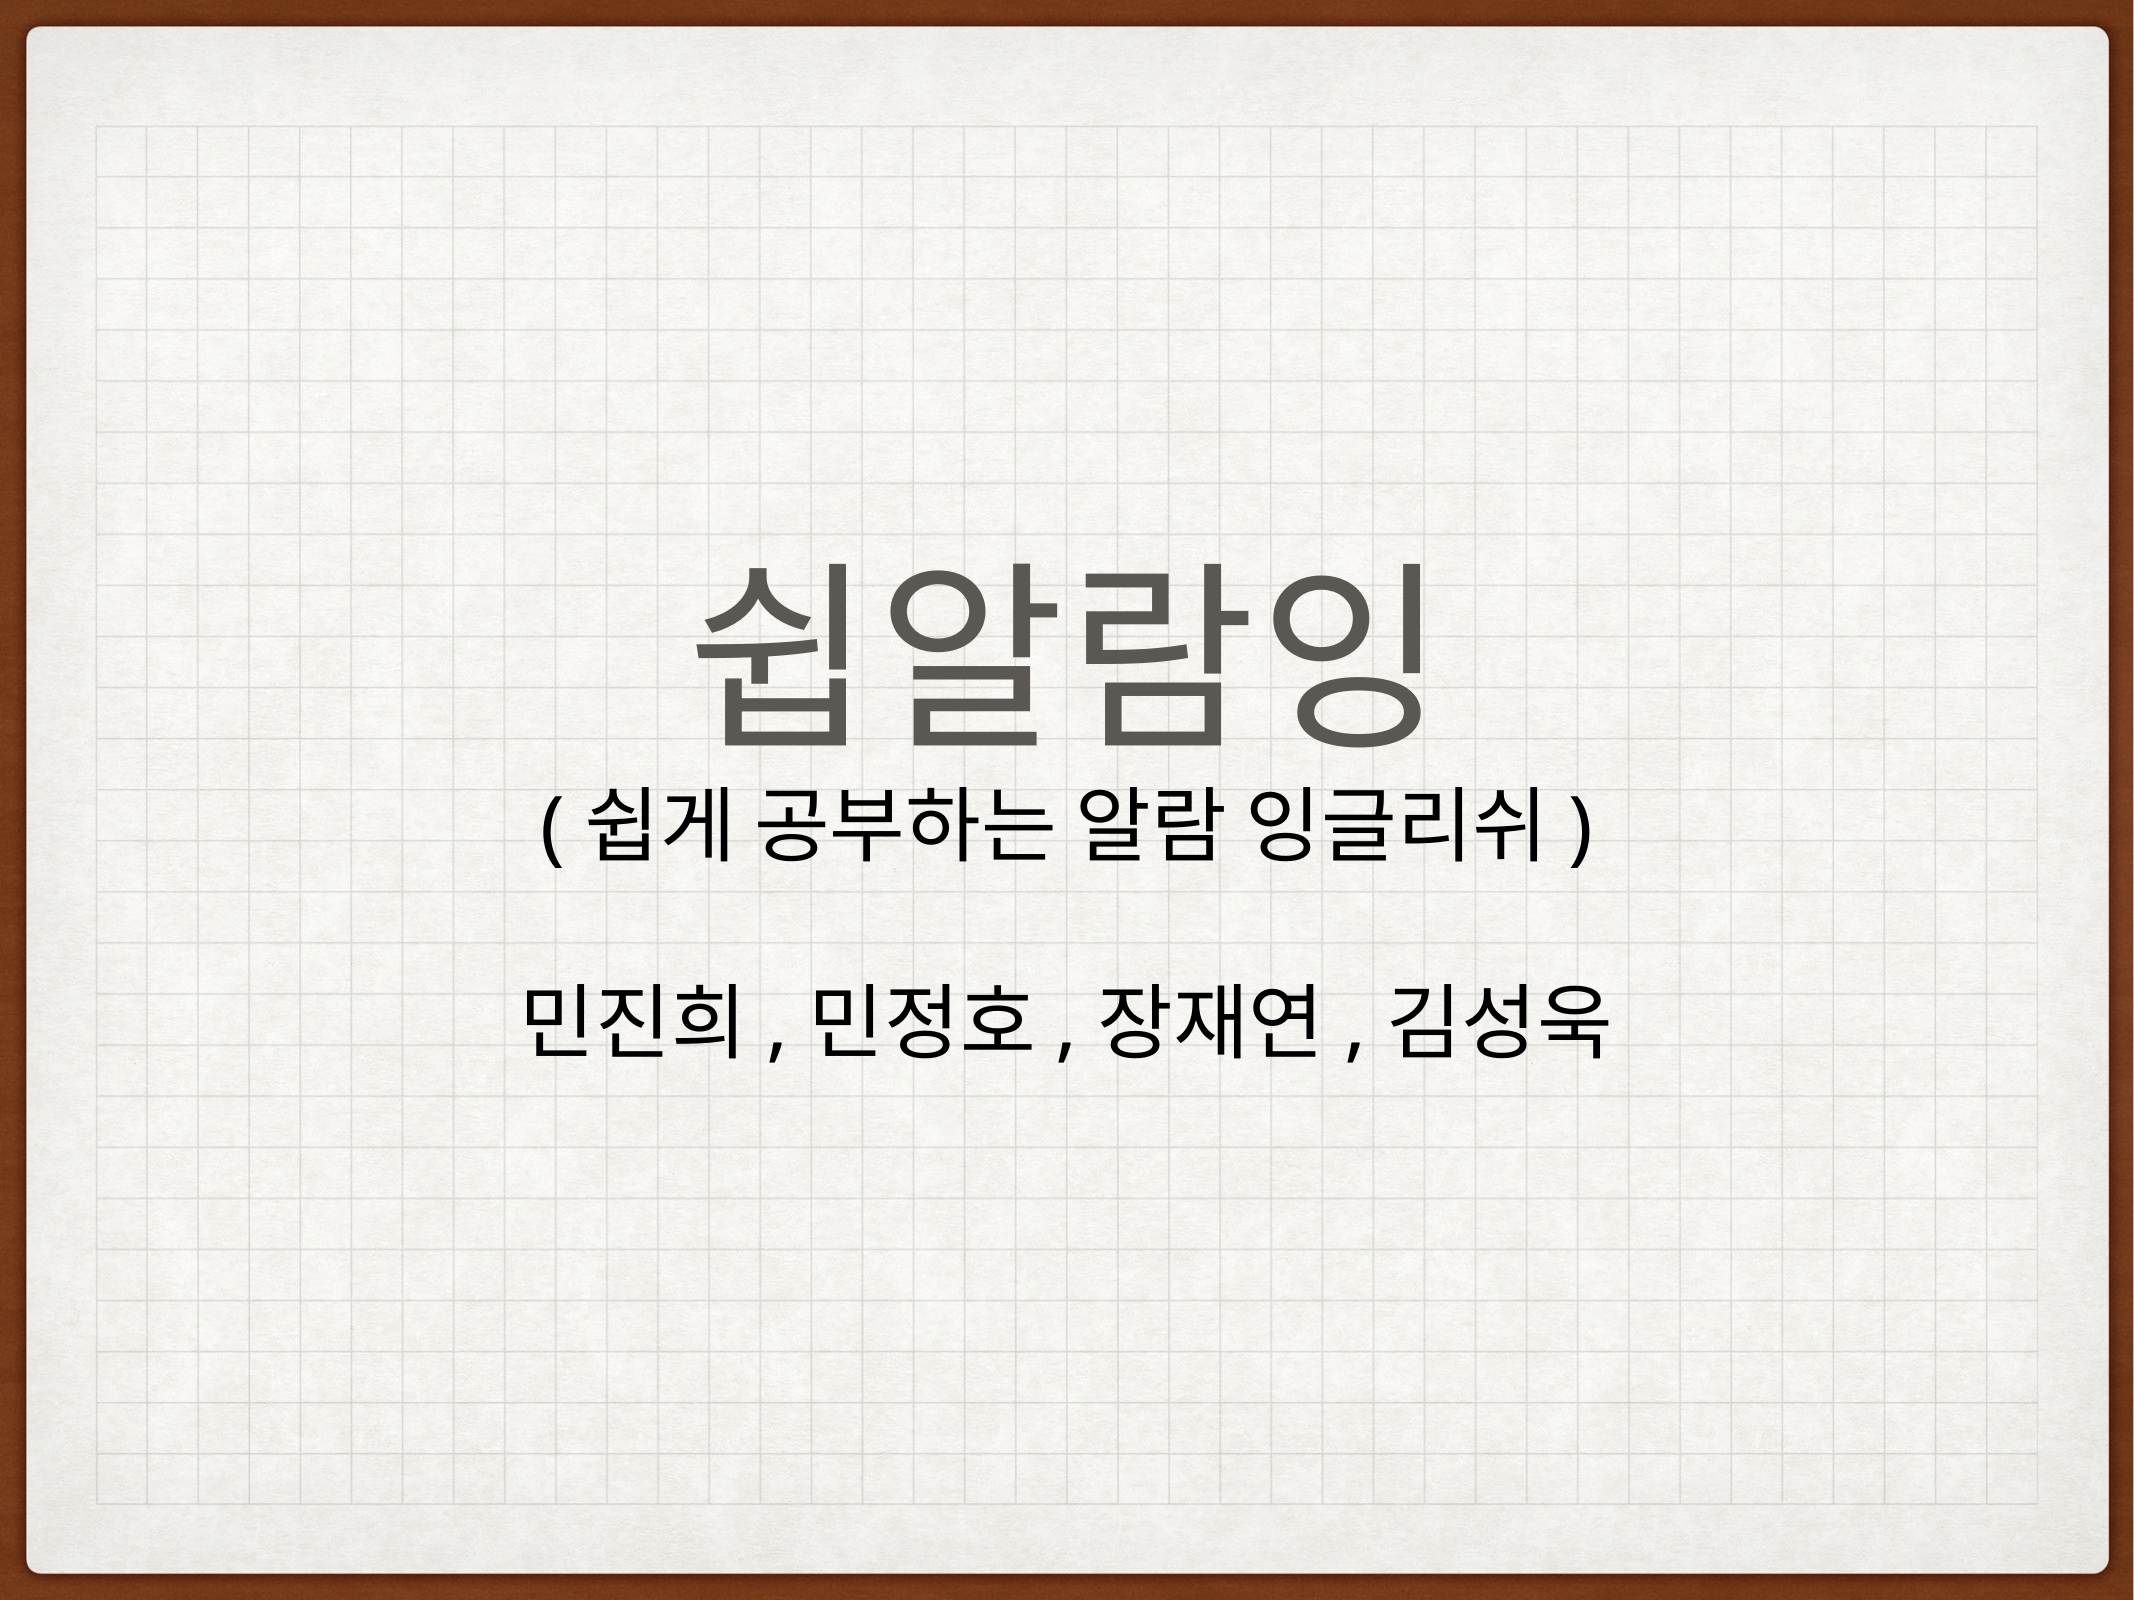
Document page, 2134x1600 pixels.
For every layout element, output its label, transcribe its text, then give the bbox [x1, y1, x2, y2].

title 쉽알람잉 (쉽게 공부하는 알람 잉글리쉬) 민진희,민정호,장재연,김성욱 [109, 505, 2024, 1093]
picture [0, 0, 2134, 1600]
